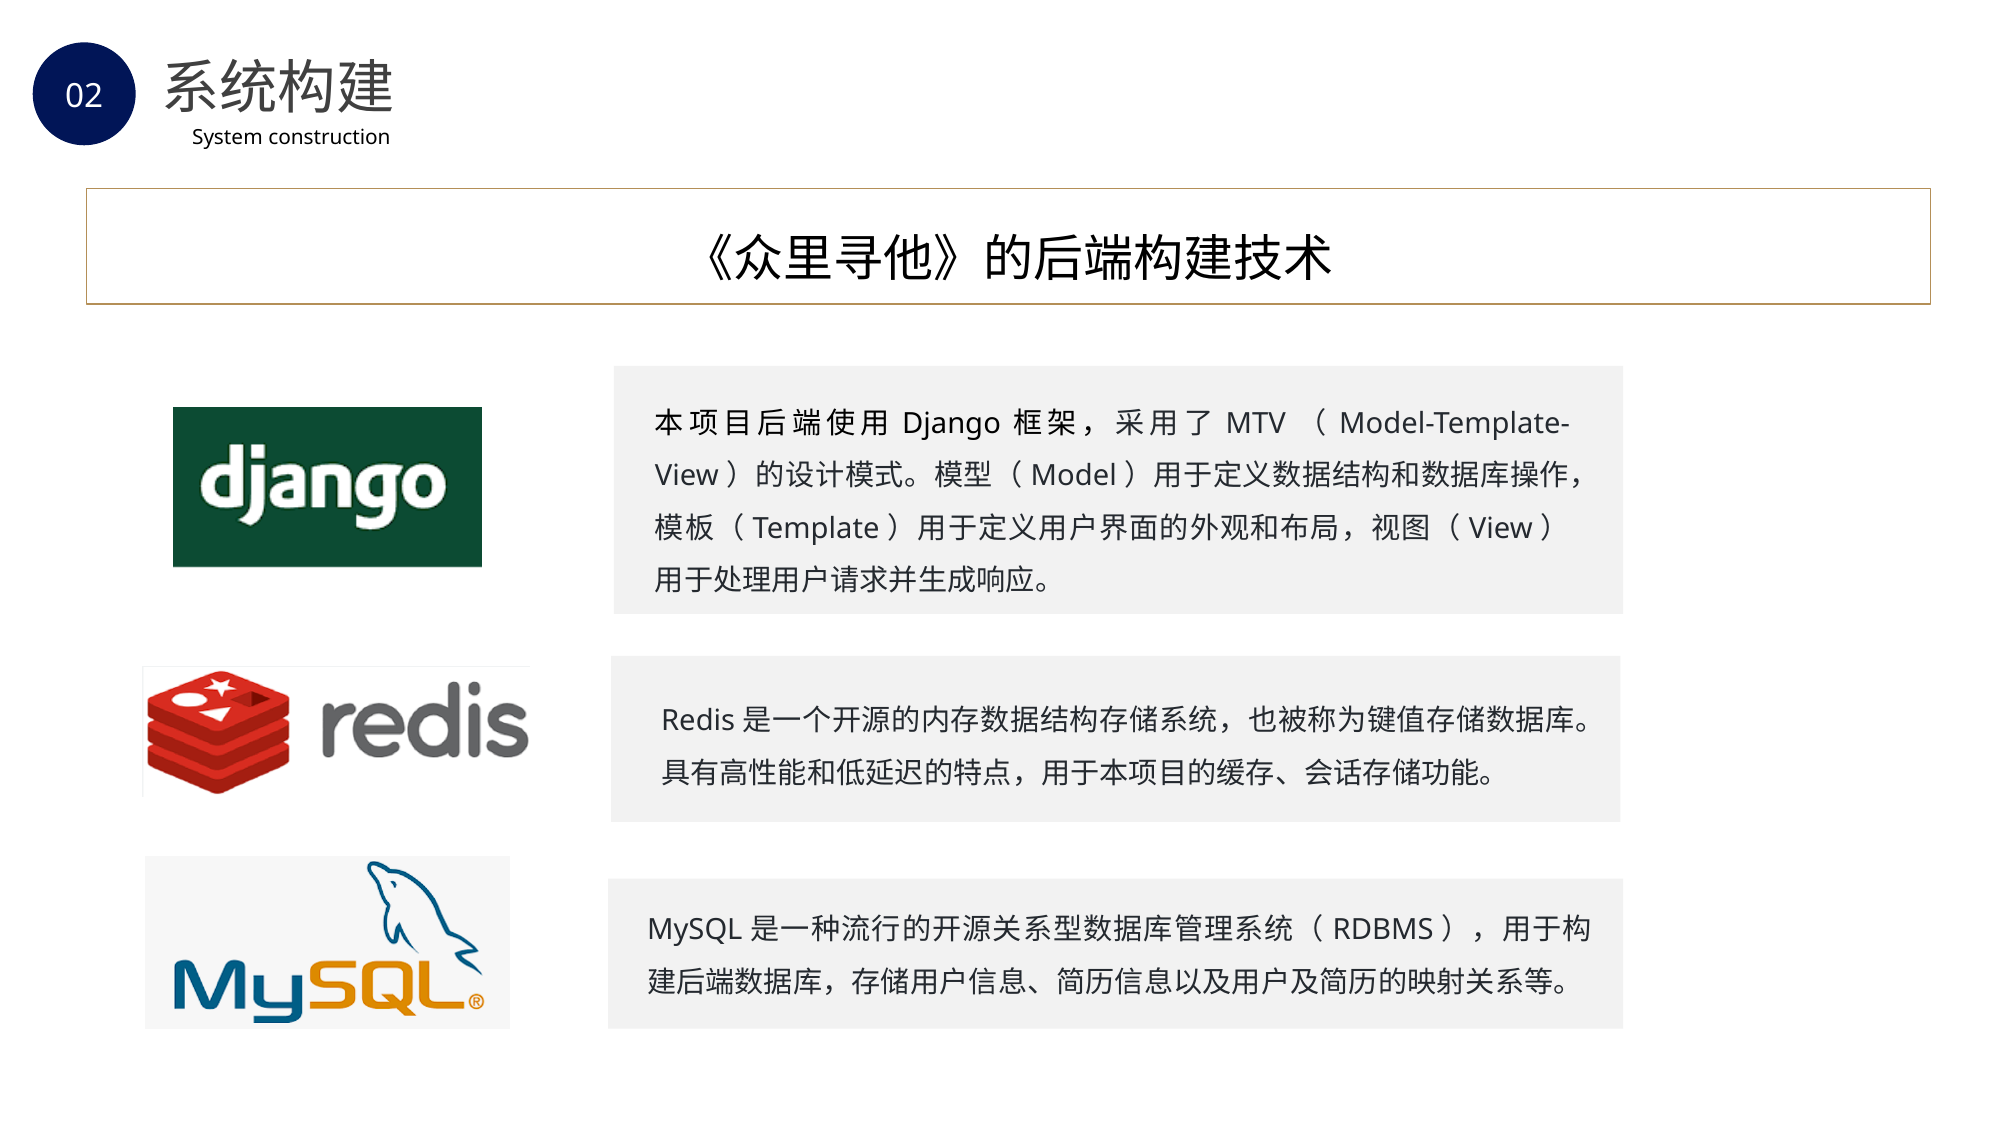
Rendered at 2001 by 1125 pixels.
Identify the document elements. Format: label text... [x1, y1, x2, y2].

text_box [146, 42, 491, 157]
picture [142, 665, 530, 797]
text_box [510, 878, 1624, 1029]
text_box 《众里寻他》的后端构建技术 [86, 188, 1931, 305]
text_box 02 [31, 41, 137, 147]
text_box [613, 365, 1624, 615]
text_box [253, 379, 1585, 601]
picture [173, 407, 482, 572]
text_box [610, 655, 1621, 823]
picture [145, 856, 510, 1029]
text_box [530, 673, 1591, 793]
